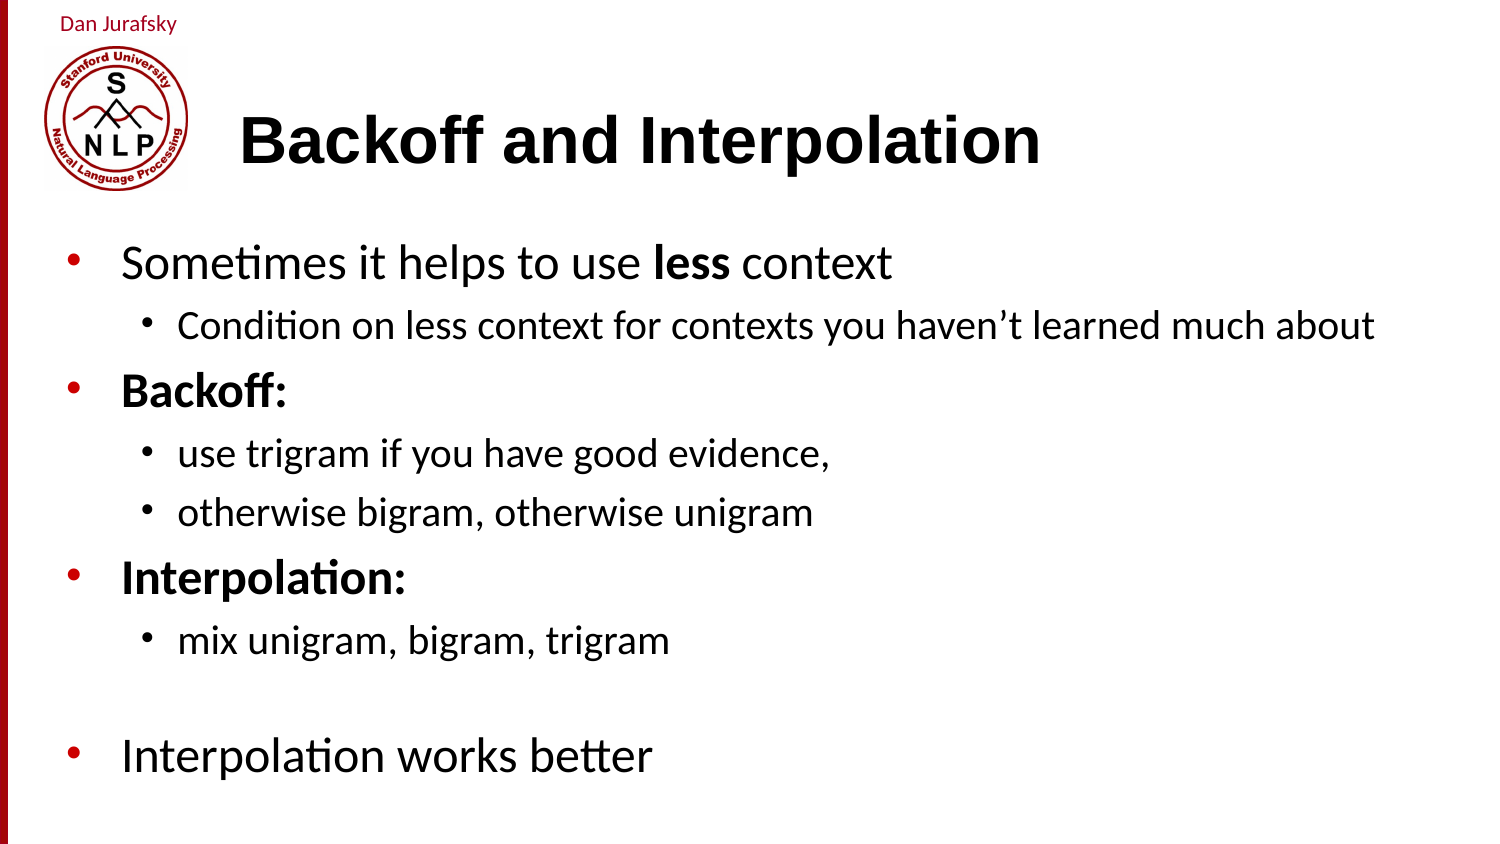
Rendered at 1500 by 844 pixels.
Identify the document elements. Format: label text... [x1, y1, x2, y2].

text_box Backoff and Interpolation [224, 62, 1450, 185]
text_box Sometimes it helps to use less context Condition on less context for contexts you haven’t learned much about Backoff: use trigram if you have good evidence, otherwise bigram, otherwise unigram Interpolation: mix unigram, bigram, trigram Interpolation works better [49, 221, 1450, 822]
picture [44, 46, 188, 191]
